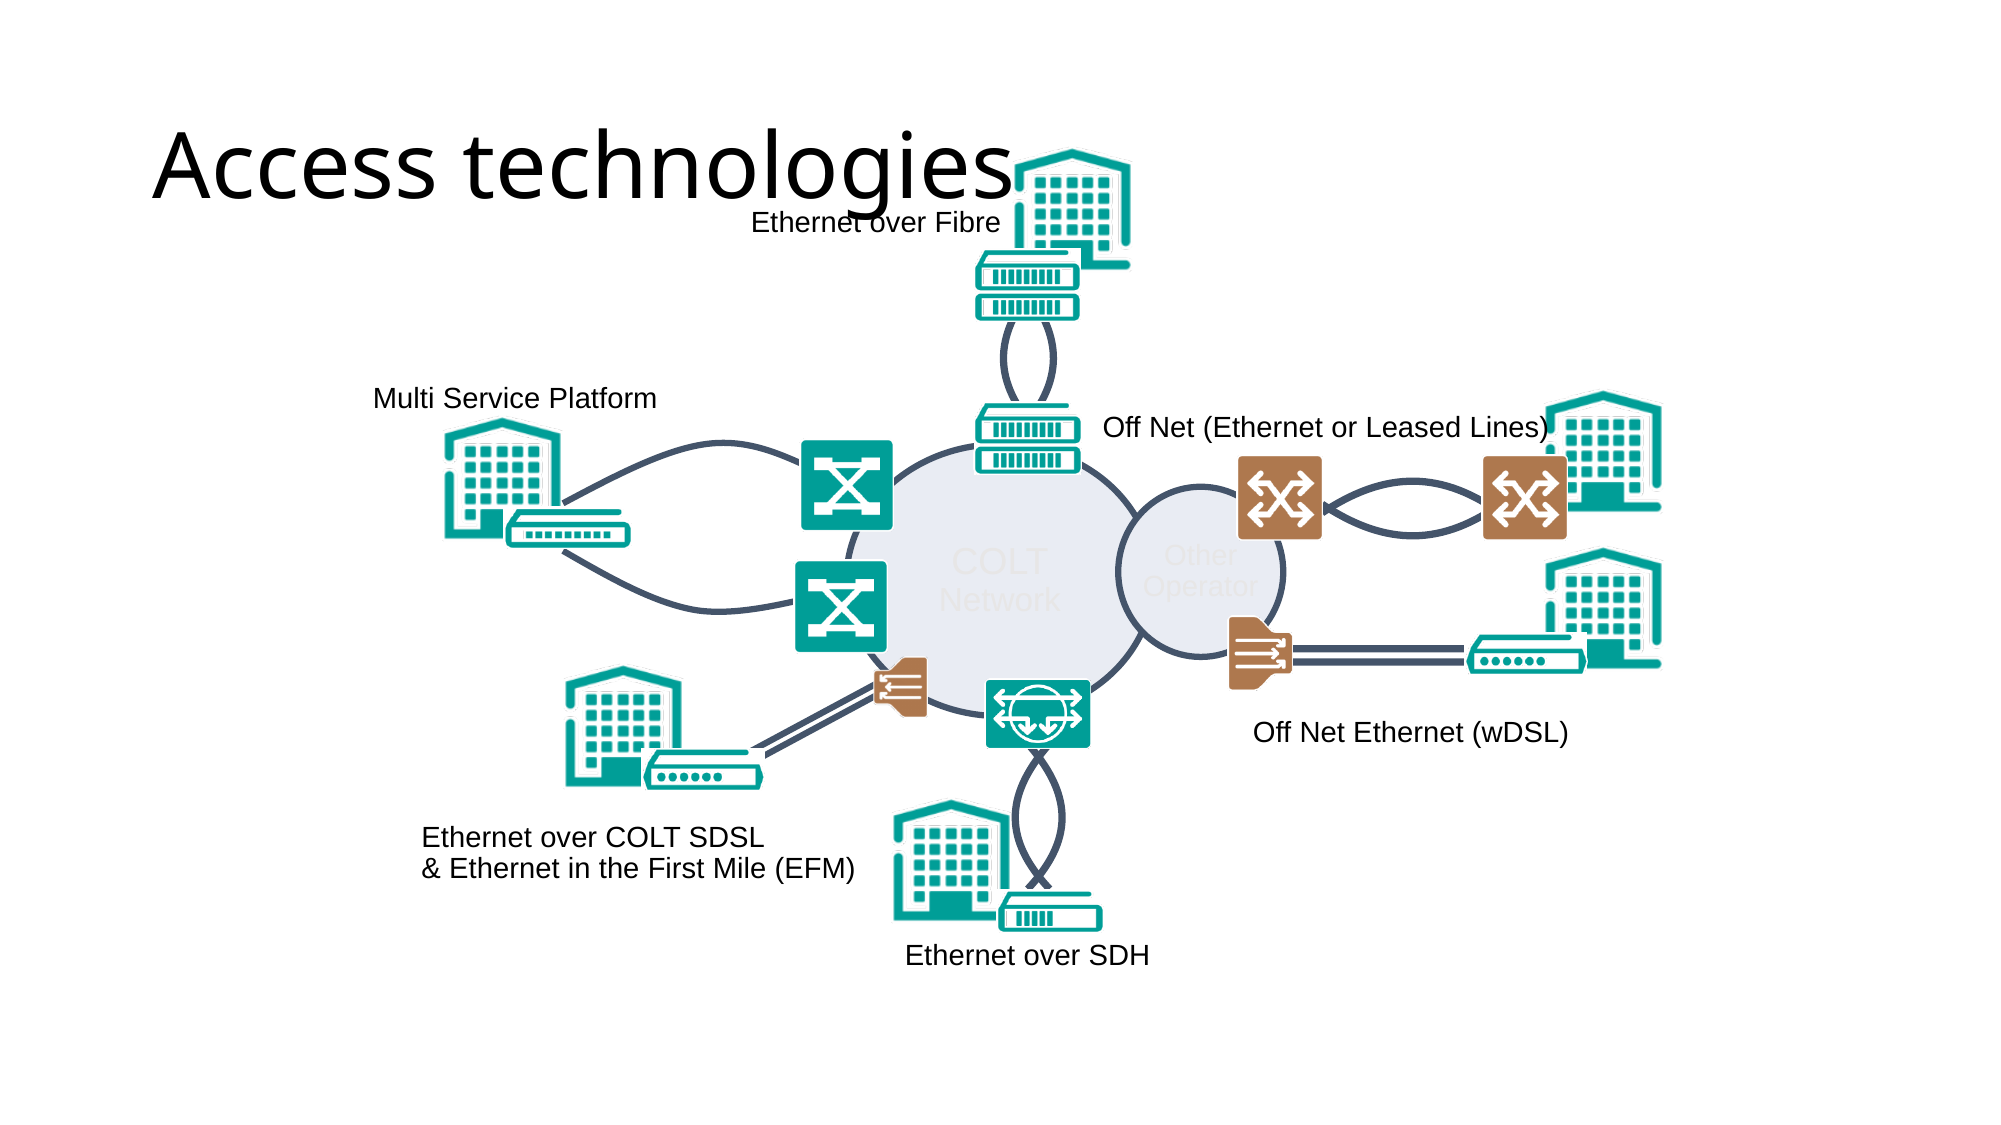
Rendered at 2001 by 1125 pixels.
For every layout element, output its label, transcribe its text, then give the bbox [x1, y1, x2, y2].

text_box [967, 783, 1110, 853]
picture [1227, 615, 1293, 692]
picture [1481, 388, 1664, 541]
text_box [562, 550, 793, 612]
picture [973, 401, 1082, 476]
picture [891, 797, 1104, 933]
picture [799, 438, 894, 532]
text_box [1252, 648, 1571, 750]
text_box Multi Service Platform [372, 383, 658, 415]
title Access technologies [137, 59, 1863, 278]
text_box Ethernet over SDH [904, 940, 1151, 973]
text_box COLT Network [848, 446, 1126, 716]
picture [1236, 454, 1323, 541]
picture [793, 559, 888, 654]
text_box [750, 207, 1065, 433]
picture [873, 656, 928, 718]
text_box [563, 442, 799, 504]
picture [442, 415, 632, 549]
picture [562, 663, 765, 791]
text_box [1103, 412, 1549, 658]
picture [973, 146, 1133, 322]
picture [1464, 545, 1664, 675]
text_box Ethernet over COLT SDSL & Ethernet in the First Mile (EFM) [421, 822, 857, 886]
picture [984, 678, 1091, 749]
